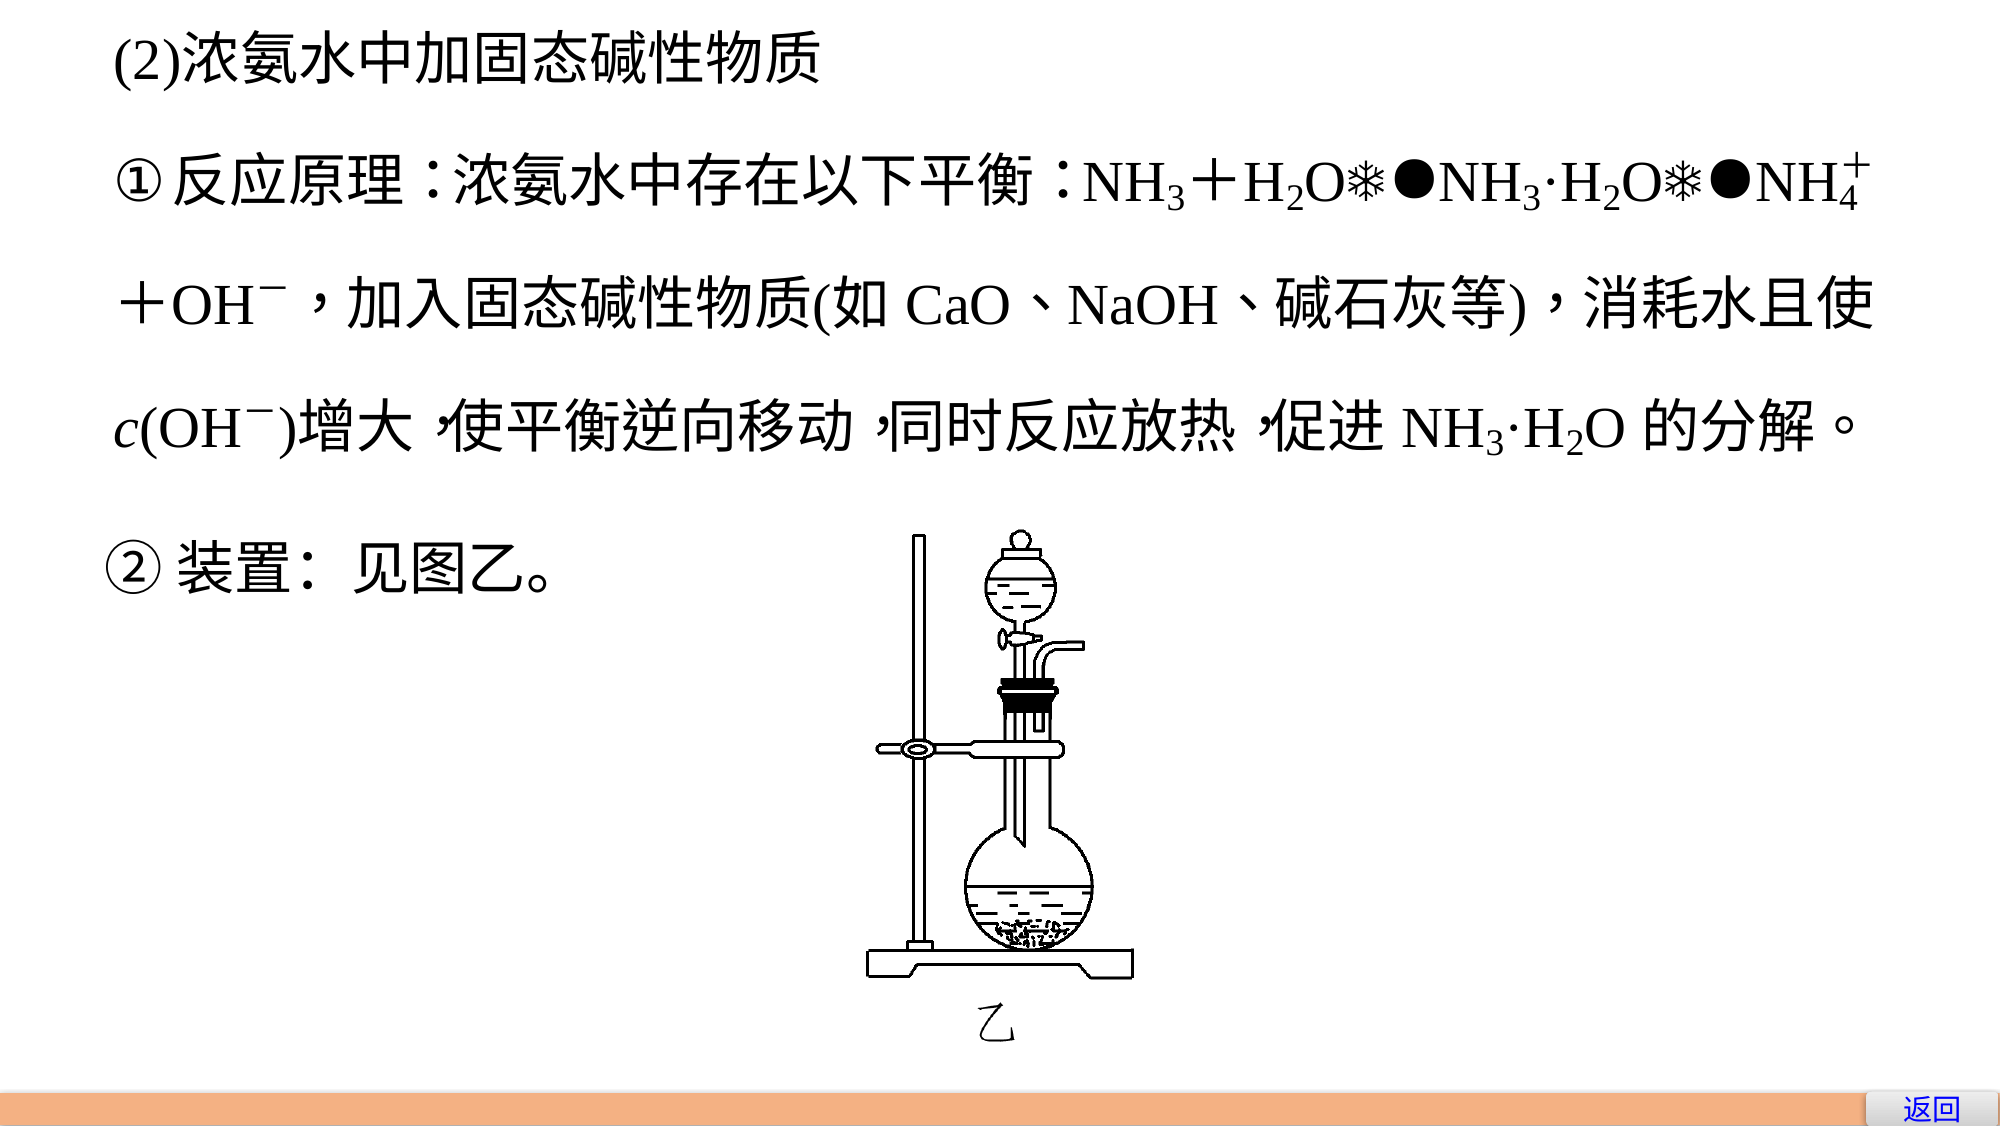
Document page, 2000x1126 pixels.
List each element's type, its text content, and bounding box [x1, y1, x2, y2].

text_box 返回 [1865, 1090, 2000, 1126]
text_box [113, 18, 1875, 543]
text_box [0, 1092, 1864, 1126]
text_box ②装置：见图乙。 [89, 488, 810, 609]
picture [815, 498, 1151, 1059]
